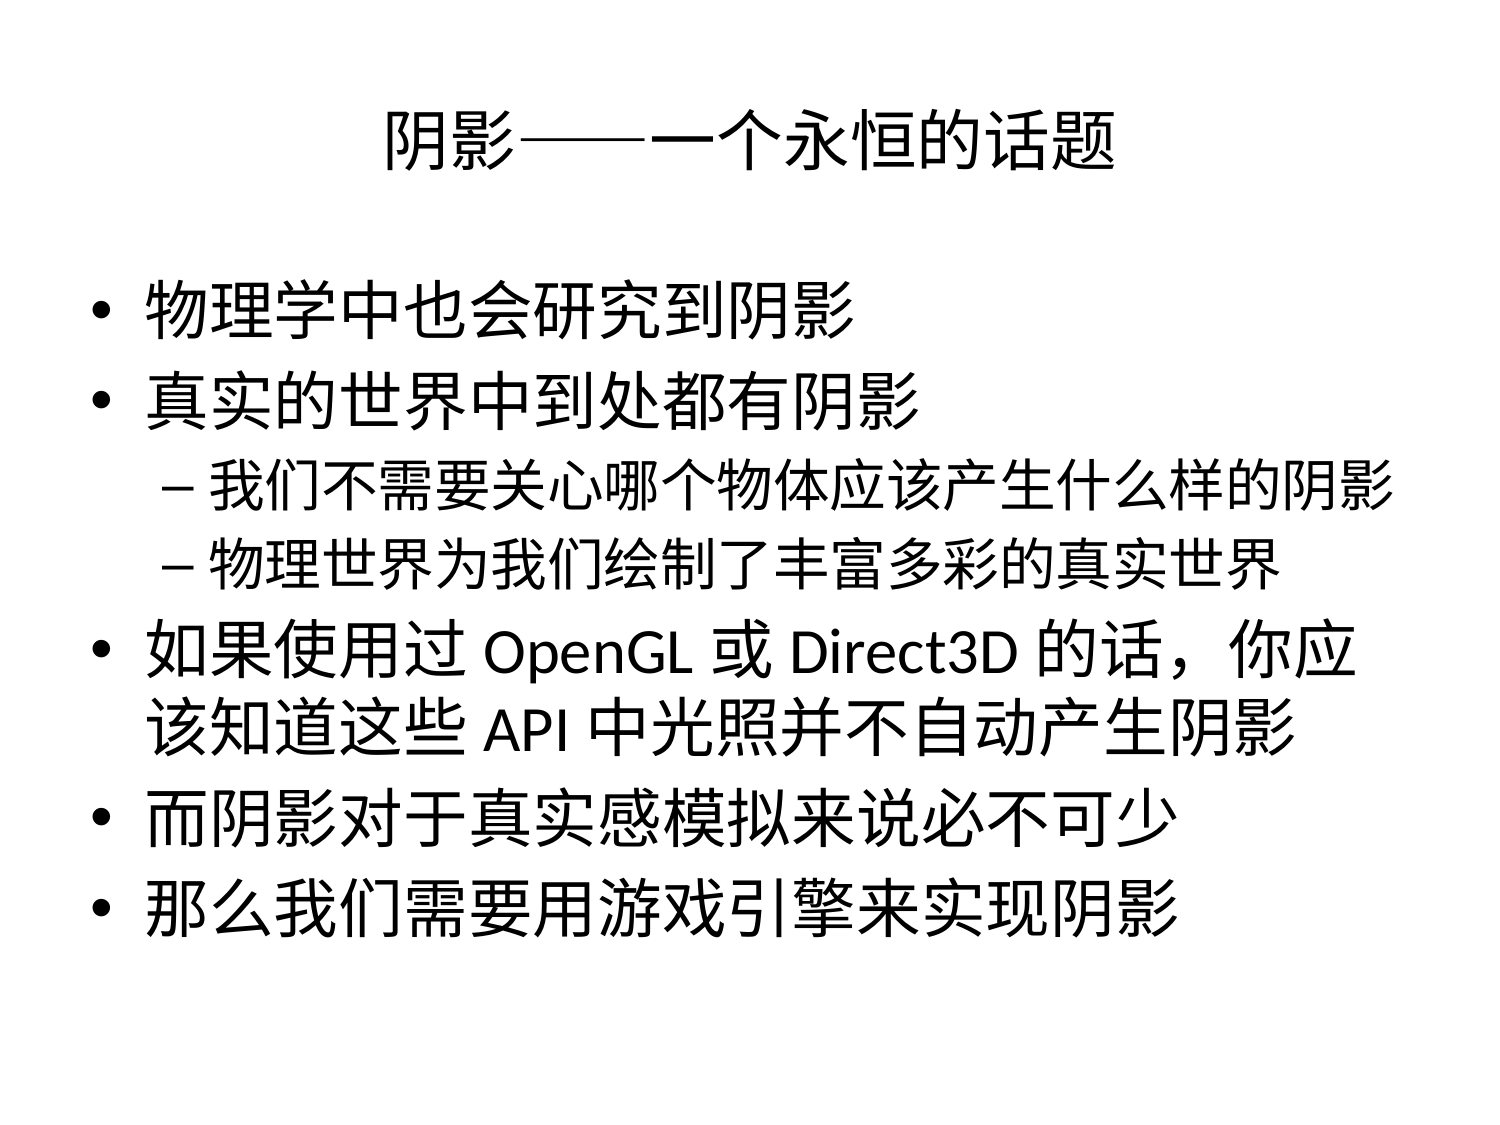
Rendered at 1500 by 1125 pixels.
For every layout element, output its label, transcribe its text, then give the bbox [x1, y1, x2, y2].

title 阴影——一个永恒的话题 [75, 45, 1425, 233]
list 物理学中也会研究到阴影 真实的世界中到处都有阴影 我们不需要关心哪个物体应该产生什么样的阴影 物理世界为我们绘制了丰富多彩的真实世界 如果使用过OpenGL或Direct3D的话，你应该知道这些API中光照并不自动产生阴影 而阴影对于真实感模拟来说必不可少 那么我们需要用游戏引擎来实现阴影 [75, 262, 1425, 1005]
